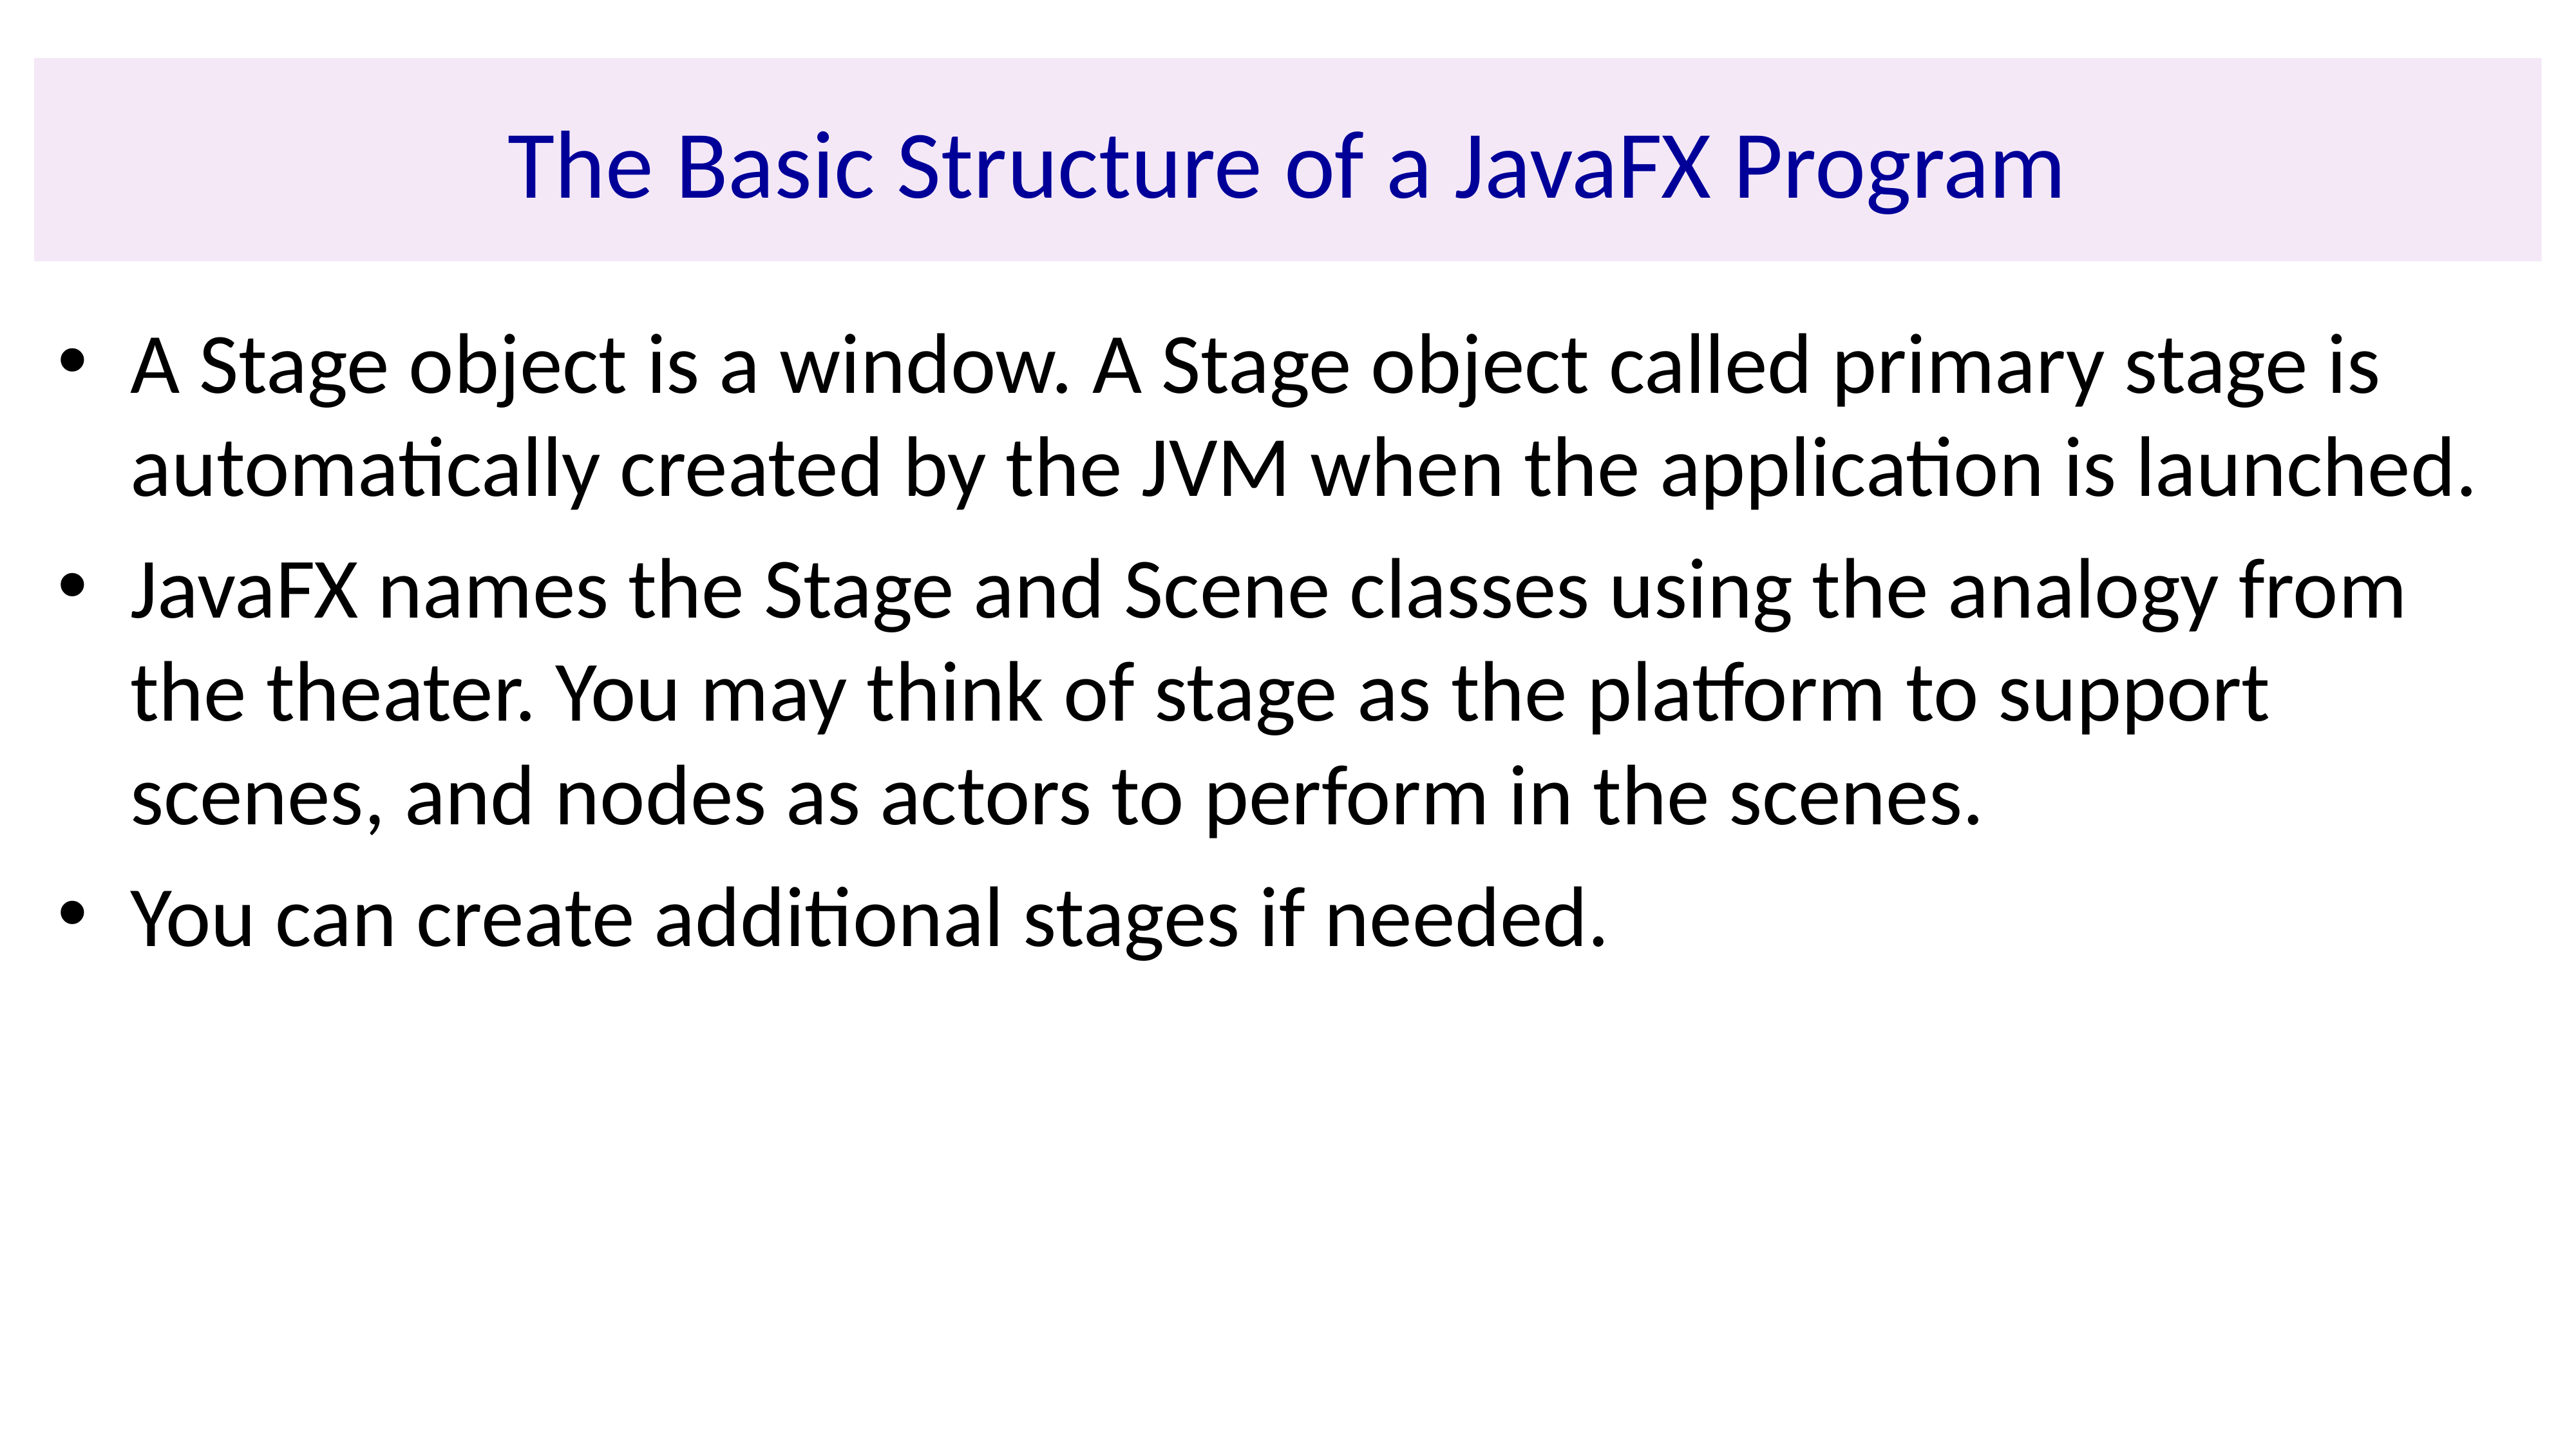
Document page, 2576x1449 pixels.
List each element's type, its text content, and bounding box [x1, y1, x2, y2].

list A Stage object is a window. A Stage object called primary stage is automatically created by the JVM when the application is launched. JavaFX names the Stage and Scene classes using the analogy from the theater. You may think of stage as the platform to support scenes, and nodes as actors to perform in the scenes. You can create additional stages if needed. [48, 298, 2539, 1409]
title The Basic Structure of a JavaFX Program [34, 58, 2542, 261]
